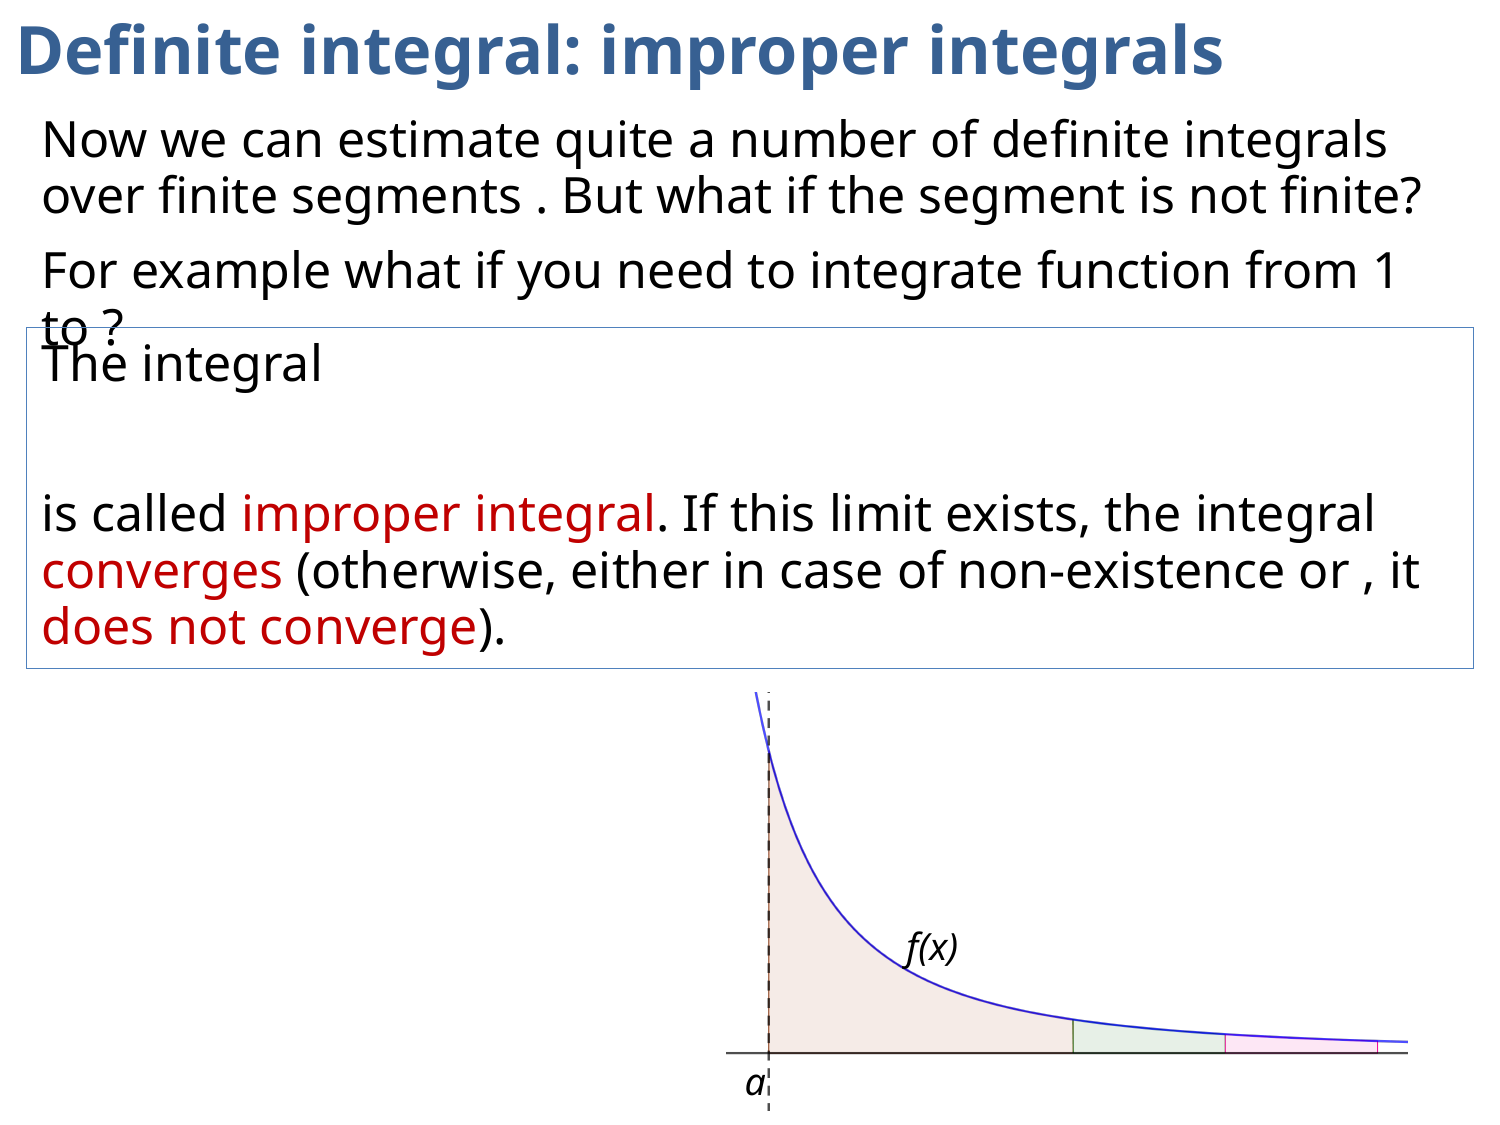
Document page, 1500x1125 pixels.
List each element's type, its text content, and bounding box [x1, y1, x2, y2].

picture [726, 692, 1408, 1112]
title Definite integral: improper integrals [0, 0, 1500, 102]
